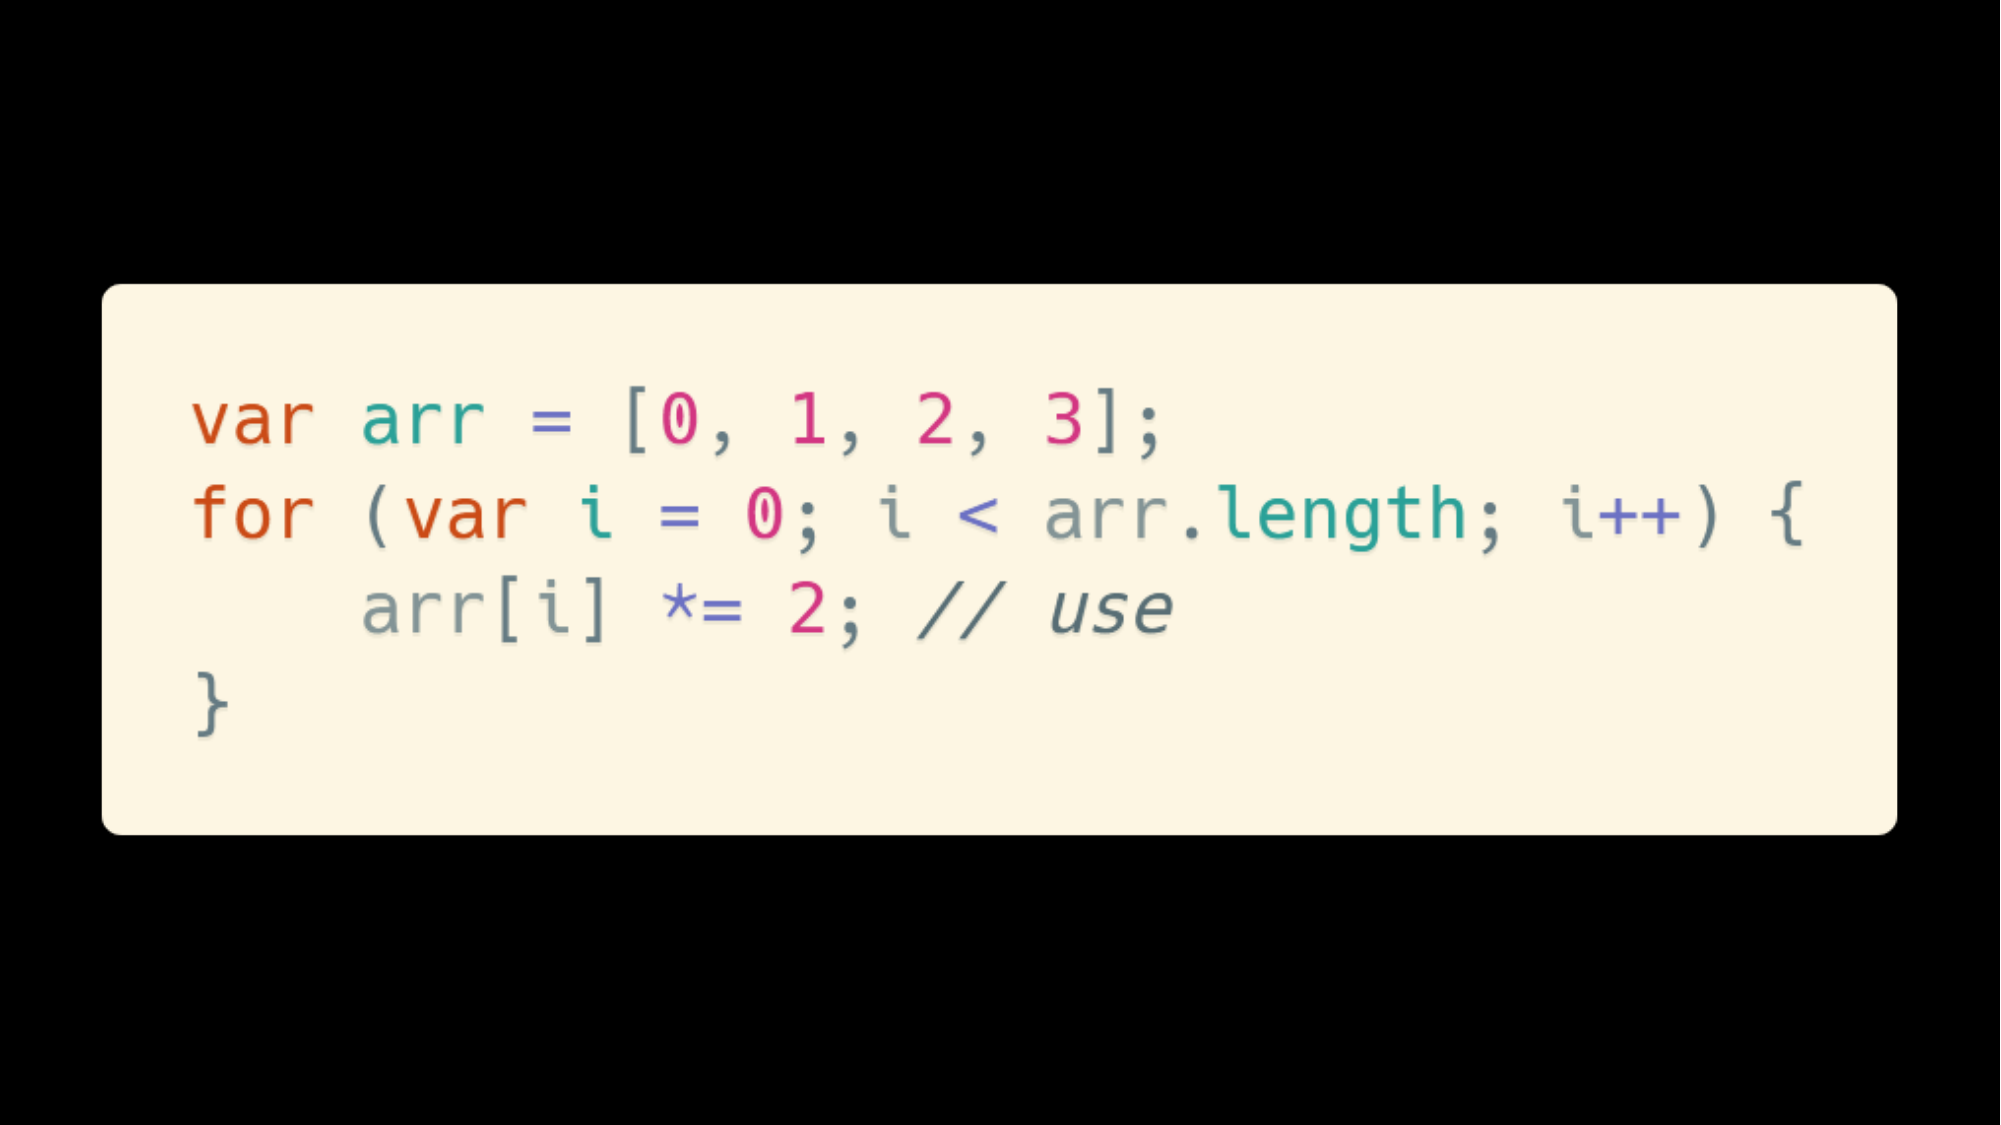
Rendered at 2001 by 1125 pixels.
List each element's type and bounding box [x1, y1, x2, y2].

picture [0, 95, 2000, 1030]
